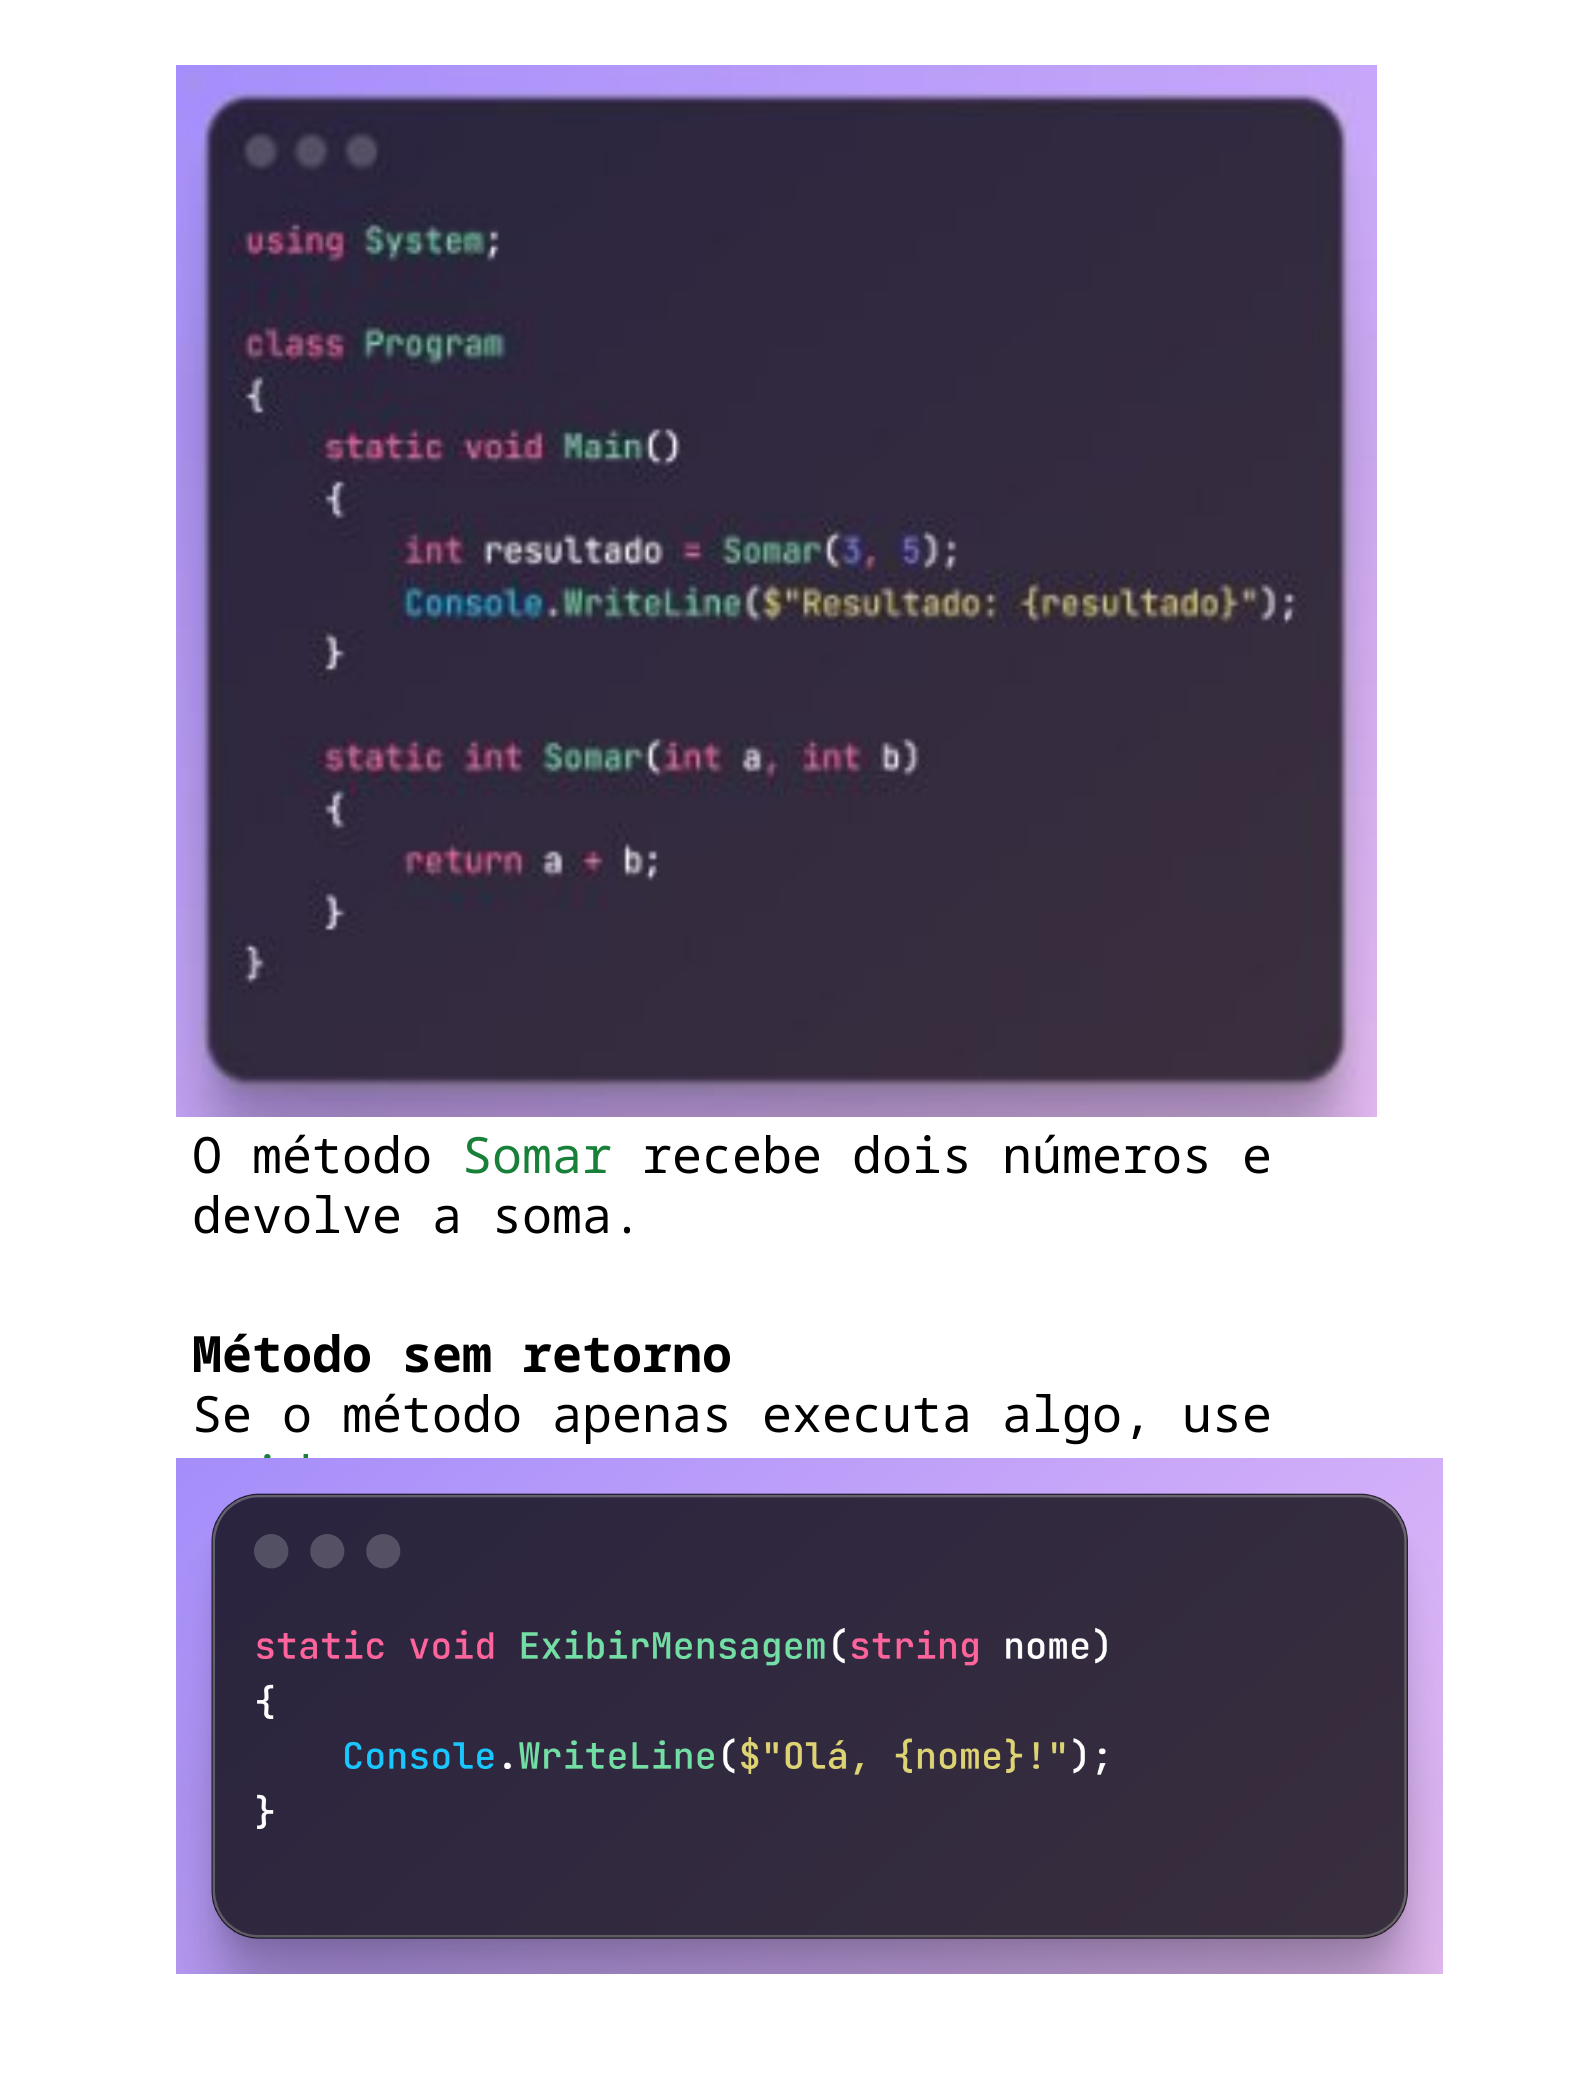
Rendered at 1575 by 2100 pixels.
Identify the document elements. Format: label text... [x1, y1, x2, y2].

picture [175, 65, 1378, 1118]
picture [175, 1457, 1444, 1975]
text_box Método sem retorno Se o método apenas executa algo, use void: [177, 1314, 1376, 1457]
text_box O método Somar recebe dois números e devolve a soma. [177, 1116, 1442, 1312]
